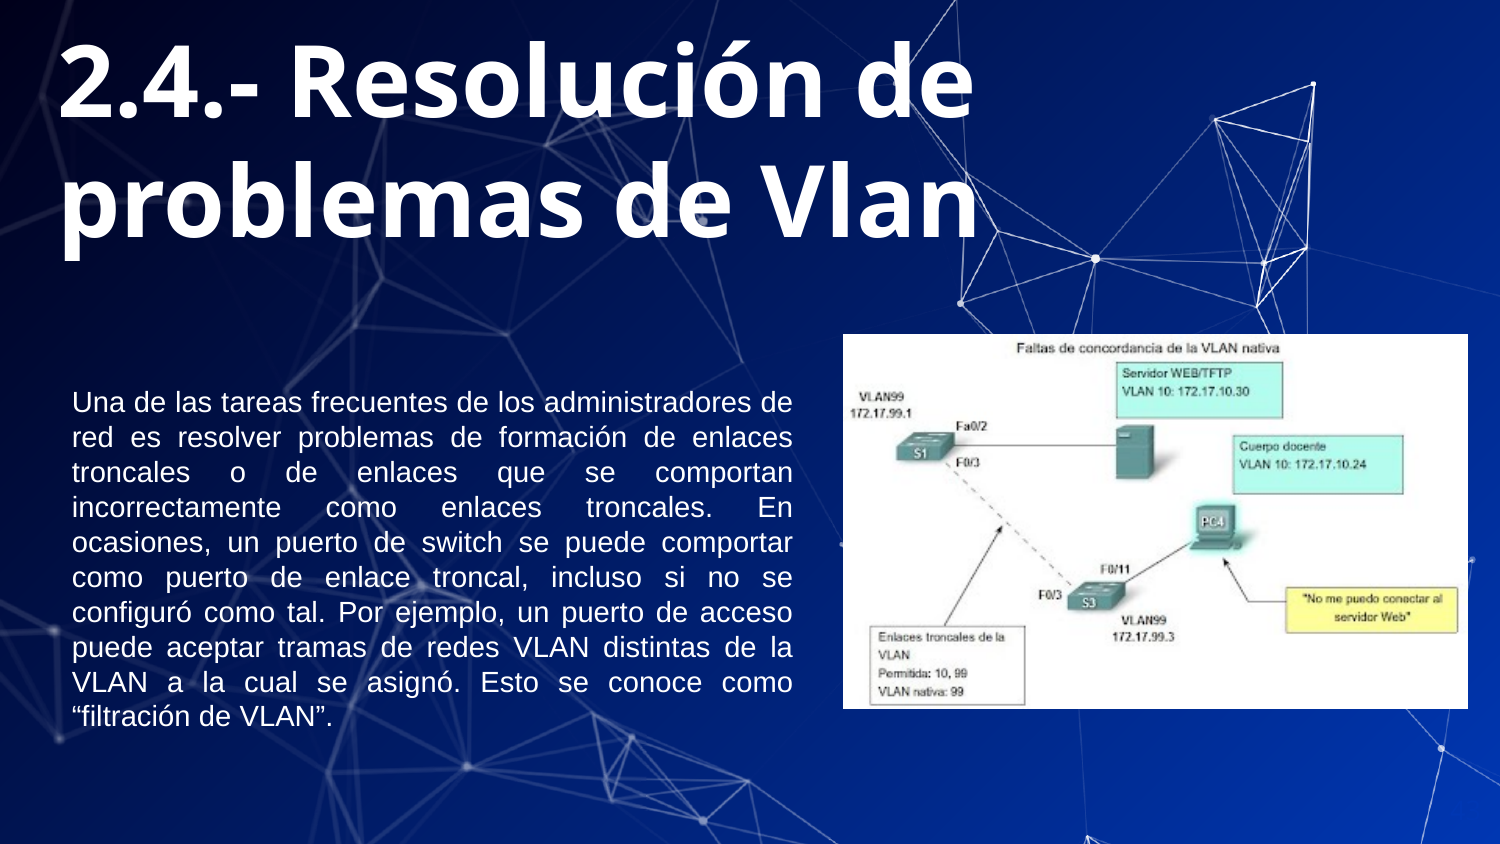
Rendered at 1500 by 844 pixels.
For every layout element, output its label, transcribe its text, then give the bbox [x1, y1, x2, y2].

text_box Una de las tareas frecuentes de los administradores de red es resolver problemas de formación de enlaces troncales o de enlaces que se comportan incorrectamente como enlaces troncales. En ocasiones, un puerto de switch se puede comportar como puerto de enlace troncal, incluso si no se configuró como tal. Por ejemplo, un puerto de acceso puede aceptar tramas de redes VLAN distintas de la VLAN a la cual se asignó. Esto se conoce como “filtración de VLAN”. [57, 375, 809, 741]
picture [0, 0, 1500, 844]
text_box 2.4.- Resolución de problemas de Vlan [57, 117, 1395, 258]
slide_number 43 [1391, 779, 1482, 844]
